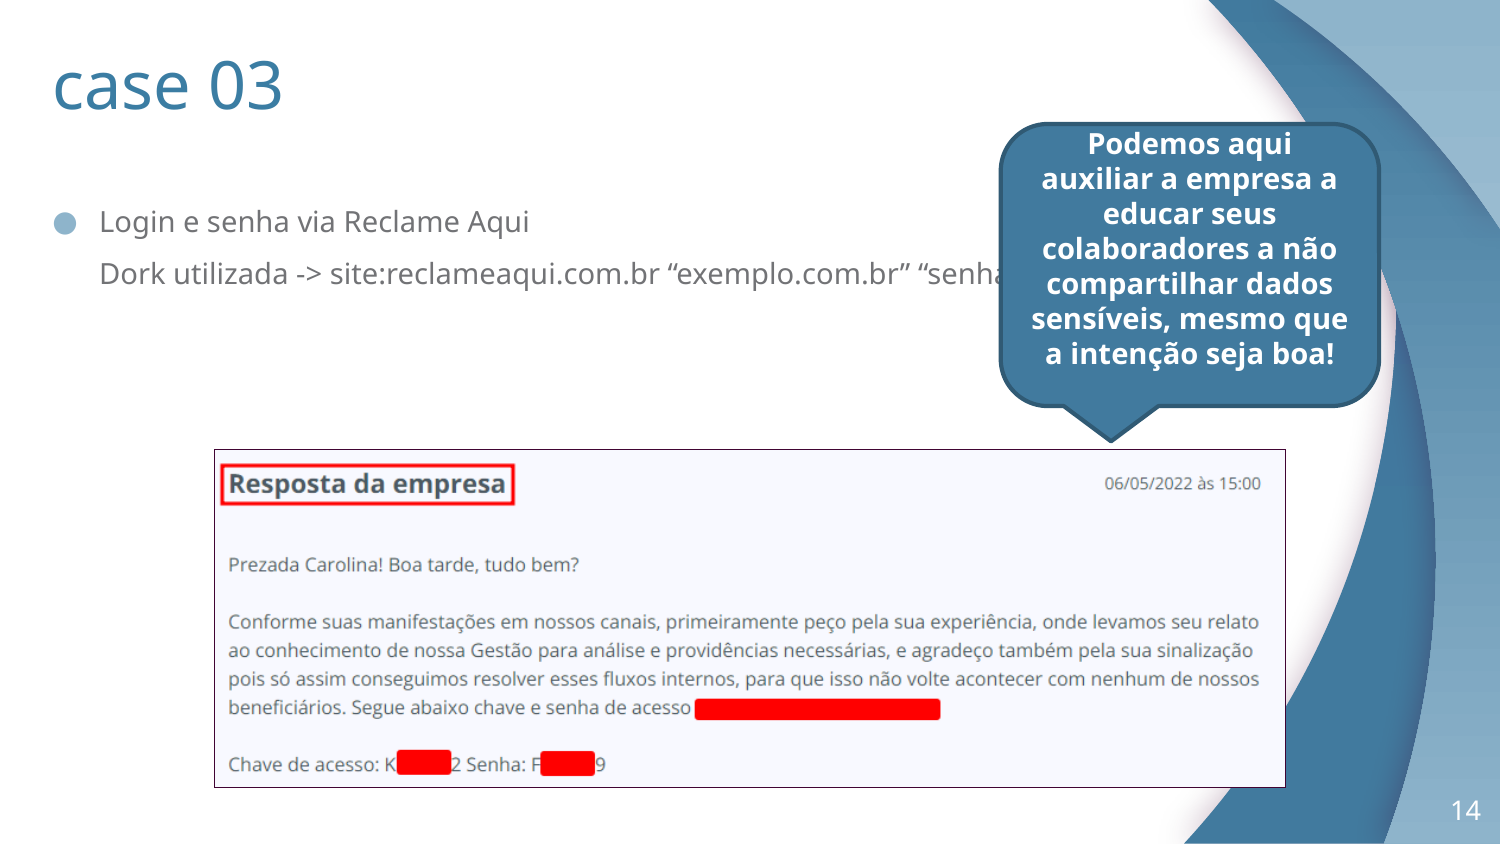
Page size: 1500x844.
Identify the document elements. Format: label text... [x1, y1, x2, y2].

picture [213, 449, 1287, 789]
list Login e senha via Reclame Aqui Dork utilizada -> site:reclameaqui.com.br “exemplo.com.br” “senha” [52, 132, 1195, 643]
title case 03 [52, 58, 1195, 124]
slide_number 14 [1391, 779, 1482, 844]
text_box Podemos aqui auxiliar a empresa a educar seus colaboradores a não compartilhar dados sensíveis, mesmo que a intenção seja boa! [998, 121, 1382, 444]
